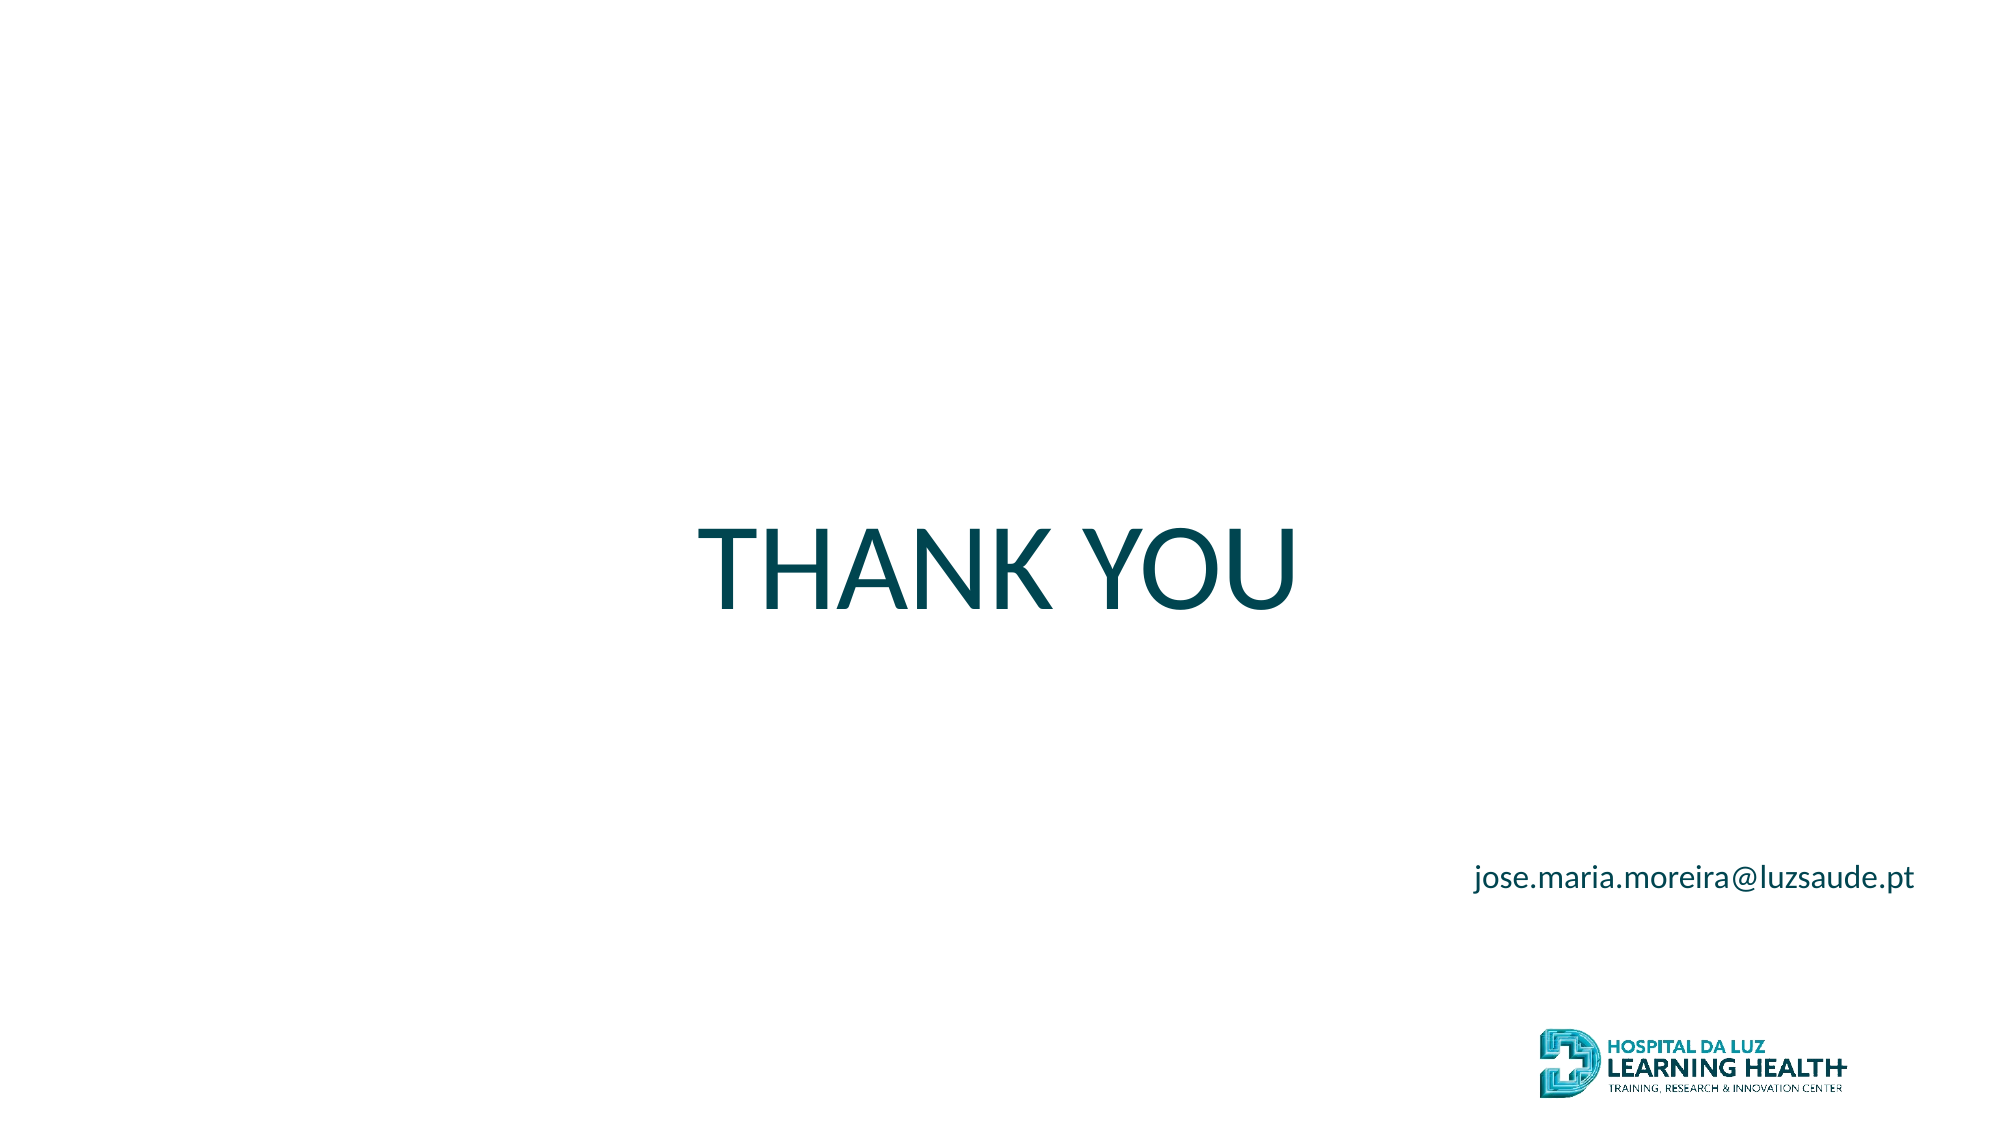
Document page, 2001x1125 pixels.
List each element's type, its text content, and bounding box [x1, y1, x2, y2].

text_box jose.maria.moreira@luzsaude.pt [69, 852, 1931, 921]
picture [1524, 1013, 1863, 1113]
text_box THANK YOU [69, 494, 1931, 631]
